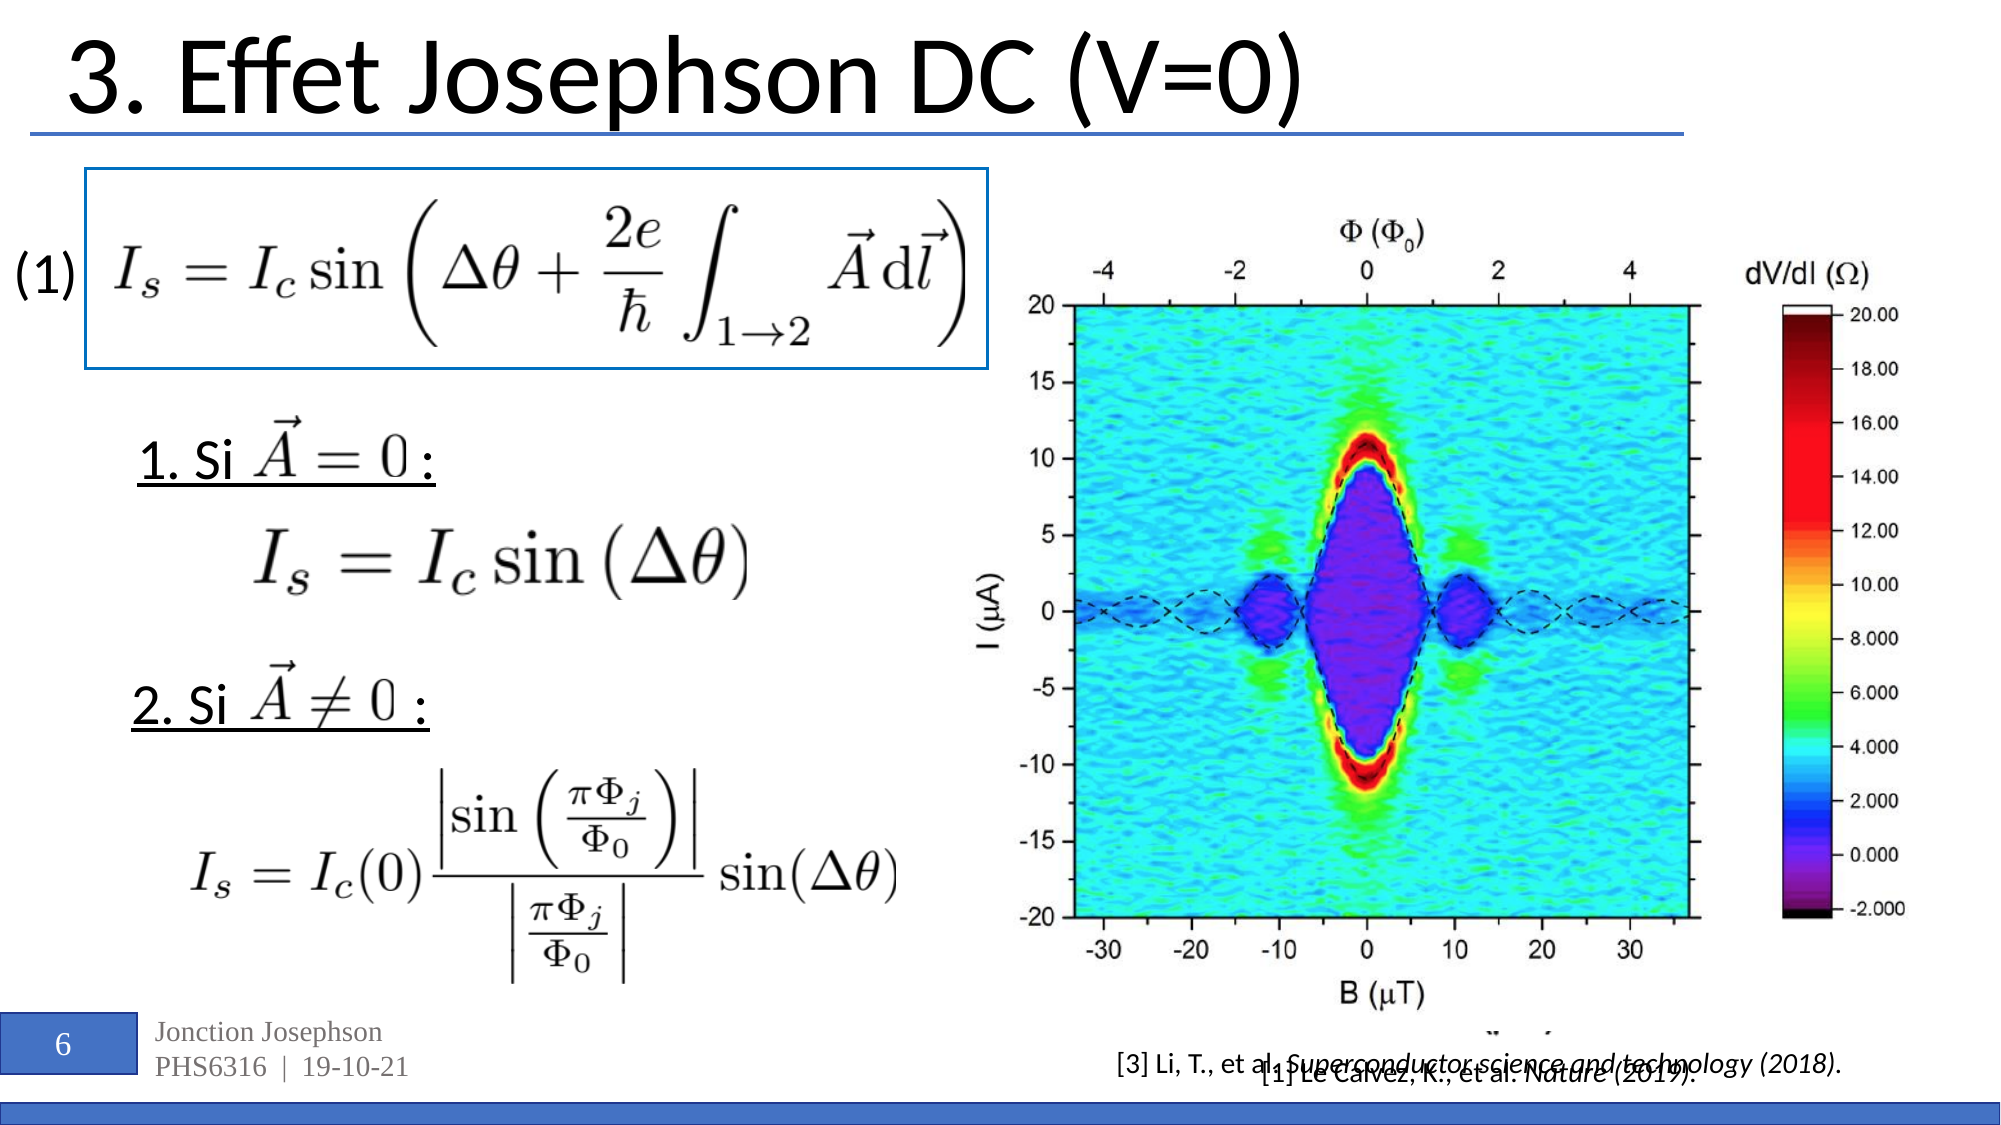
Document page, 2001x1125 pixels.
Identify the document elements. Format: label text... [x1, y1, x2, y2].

picture [189, 766, 896, 984]
title 3. Effet Josephson DC (V=0) [49, 0, 1621, 171]
text_box [85, 167, 988, 369]
picture [252, 522, 747, 600]
picture [114, 198, 966, 347]
text_box (1) [0, 227, 94, 313]
footer Jonction Josephson PHS6316 | 19-10-21 [140, 1005, 593, 1086]
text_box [120, 414, 454, 500]
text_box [960, 183, 1925, 1089]
text_box 2. Si : [116, 658, 445, 744]
slide_number 6 [40, 1014, 132, 1075]
picture [249, 659, 394, 730]
